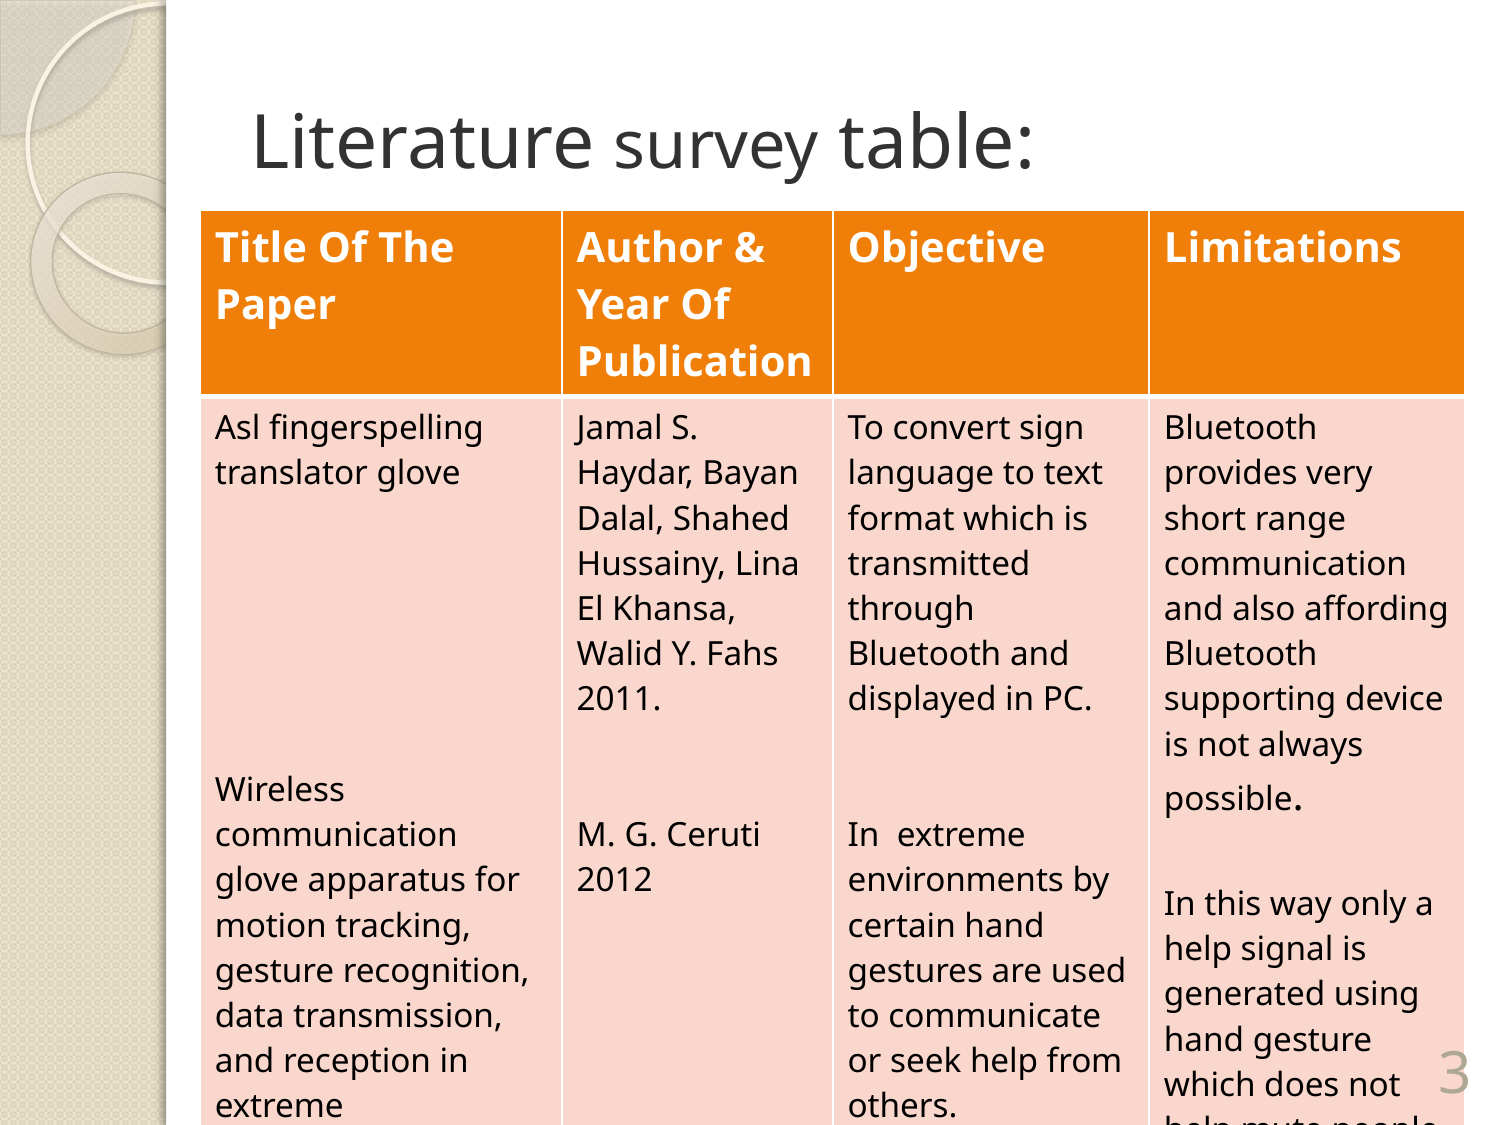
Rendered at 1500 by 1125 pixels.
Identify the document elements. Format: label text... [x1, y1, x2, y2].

table_cell To convert sign language to text format which is transmitted through Bluetooth and displayed in PC. In extreme environments by certain hand gestures are used to communicate or seek help from others. [834, 399, 1148, 1125]
table_cell Bluetooth provides very short range communication and also affording Bluetooth supporting device is not always possible. In this way only a help signal is generated using hand gesture which does not help mute people completely. [1150, 399, 1464, 1125]
table_header Title Of The Paper [201, 211, 561, 394]
table_header Objective [834, 211, 1148, 394]
table_cell Jamal S. Haydar, Bayan Dalal, Shahed Hussainy, Lina El Khansa, Walid Y. Fahs 2011. M. G. Ceruti 2012 [563, 399, 832, 1125]
table_header Author & Year Of Publication [563, 211, 832, 394]
slide_number 3 [1417, 1034, 1493, 1113]
table_header Limitations [1150, 211, 1464, 394]
title Literature survey table: [235, 45, 1466, 210]
table_cell Asl fingerspelling translator glove Wireless communication glove apparatus for motion tracking, gesture recognition, data transmission, and reception in extreme environments [201, 399, 561, 1125]
